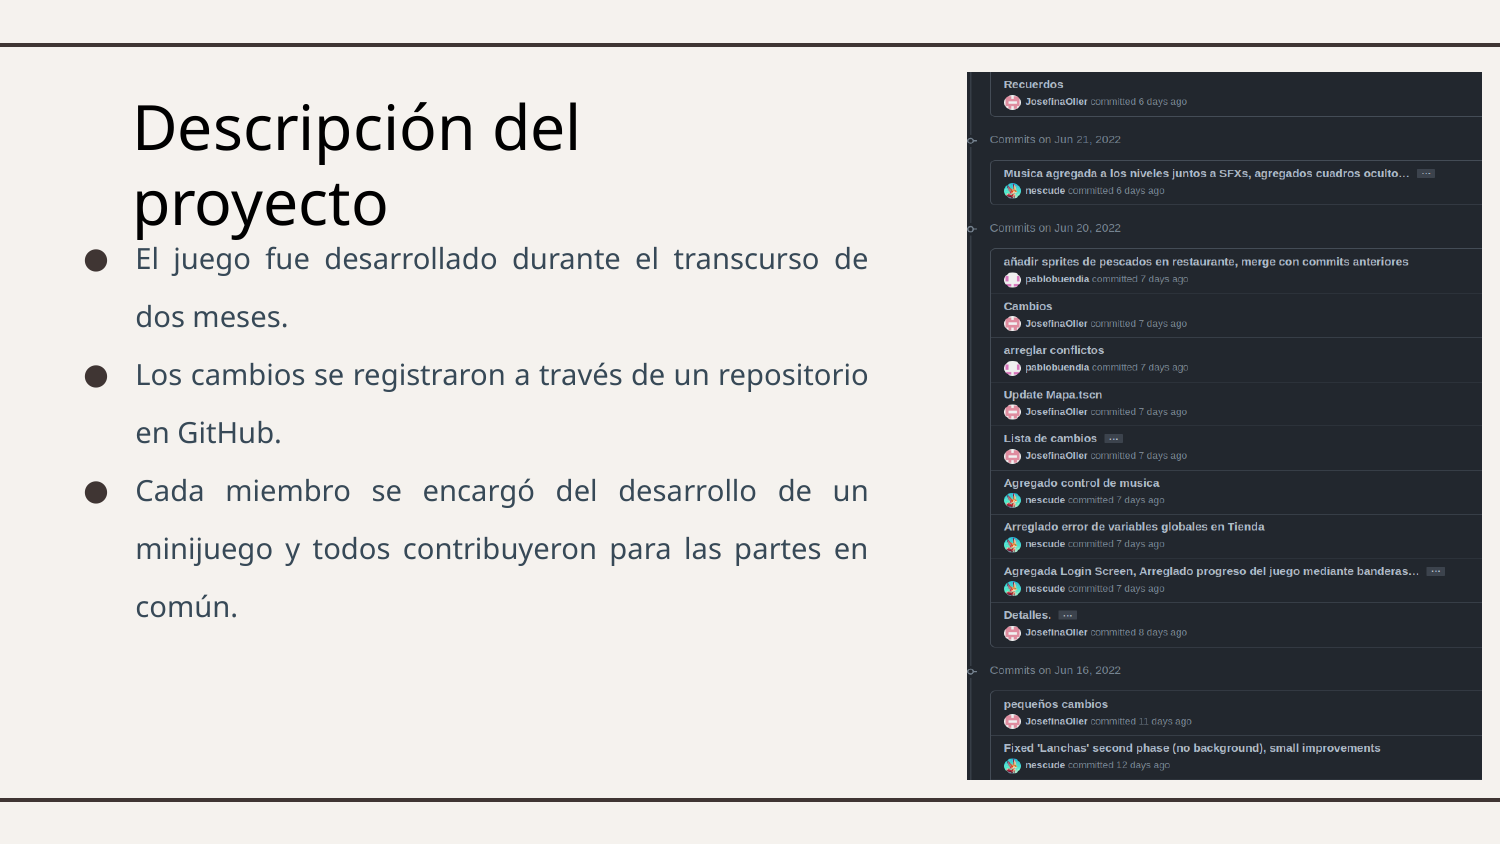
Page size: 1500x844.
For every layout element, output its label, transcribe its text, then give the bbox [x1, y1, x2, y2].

title Descripción del proyecto [116, 72, 822, 167]
picture [967, 72, 1482, 780]
subtitle El juego fue desarrollado durante el transcurso de dos meses. Los cambios se registraron a través de un repositorio en GitHub. Cada miembro se encargó del desarrollo de un minijuego y todos contribuyeron para las partes en común. [45, 201, 893, 688]
